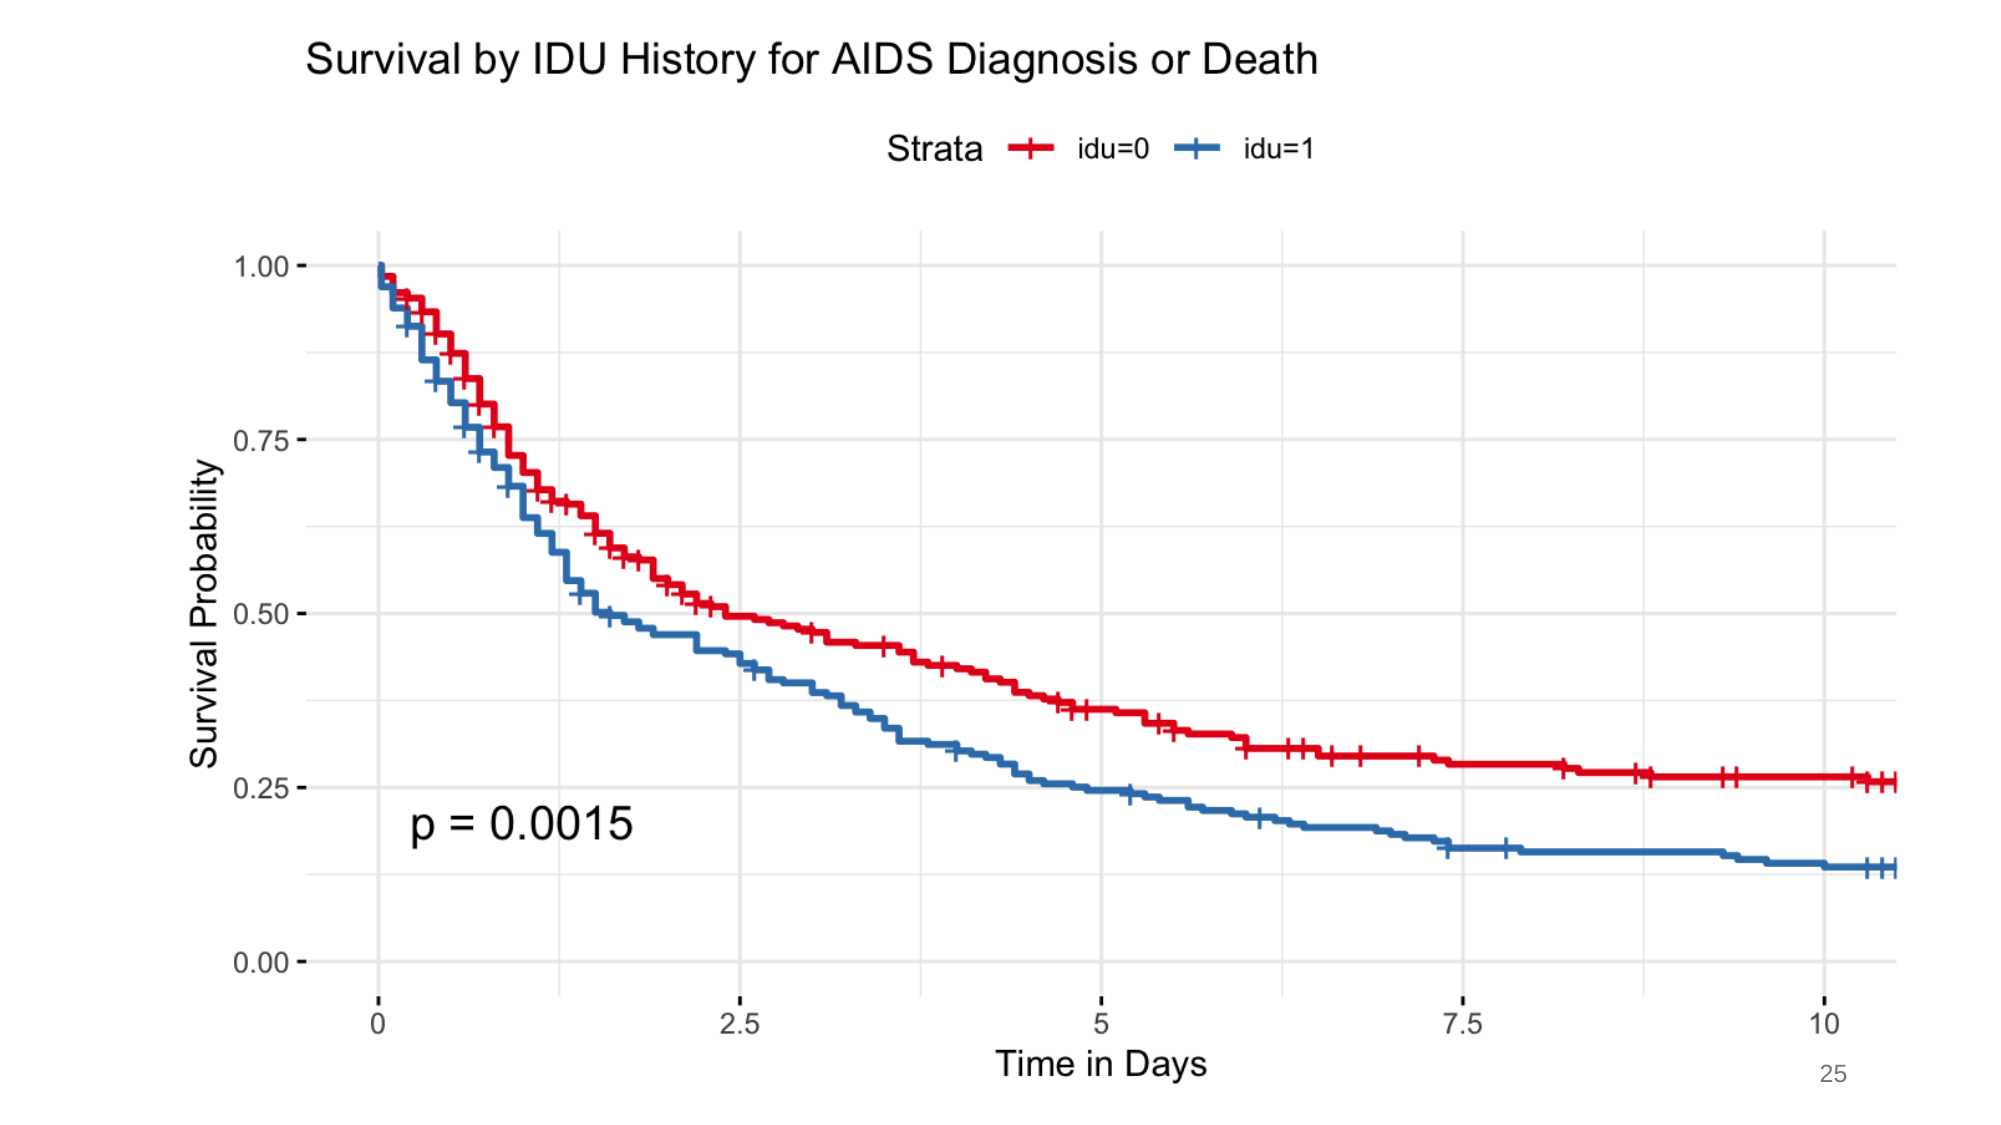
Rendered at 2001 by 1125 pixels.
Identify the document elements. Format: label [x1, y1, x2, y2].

picture [172, 24, 1915, 1101]
